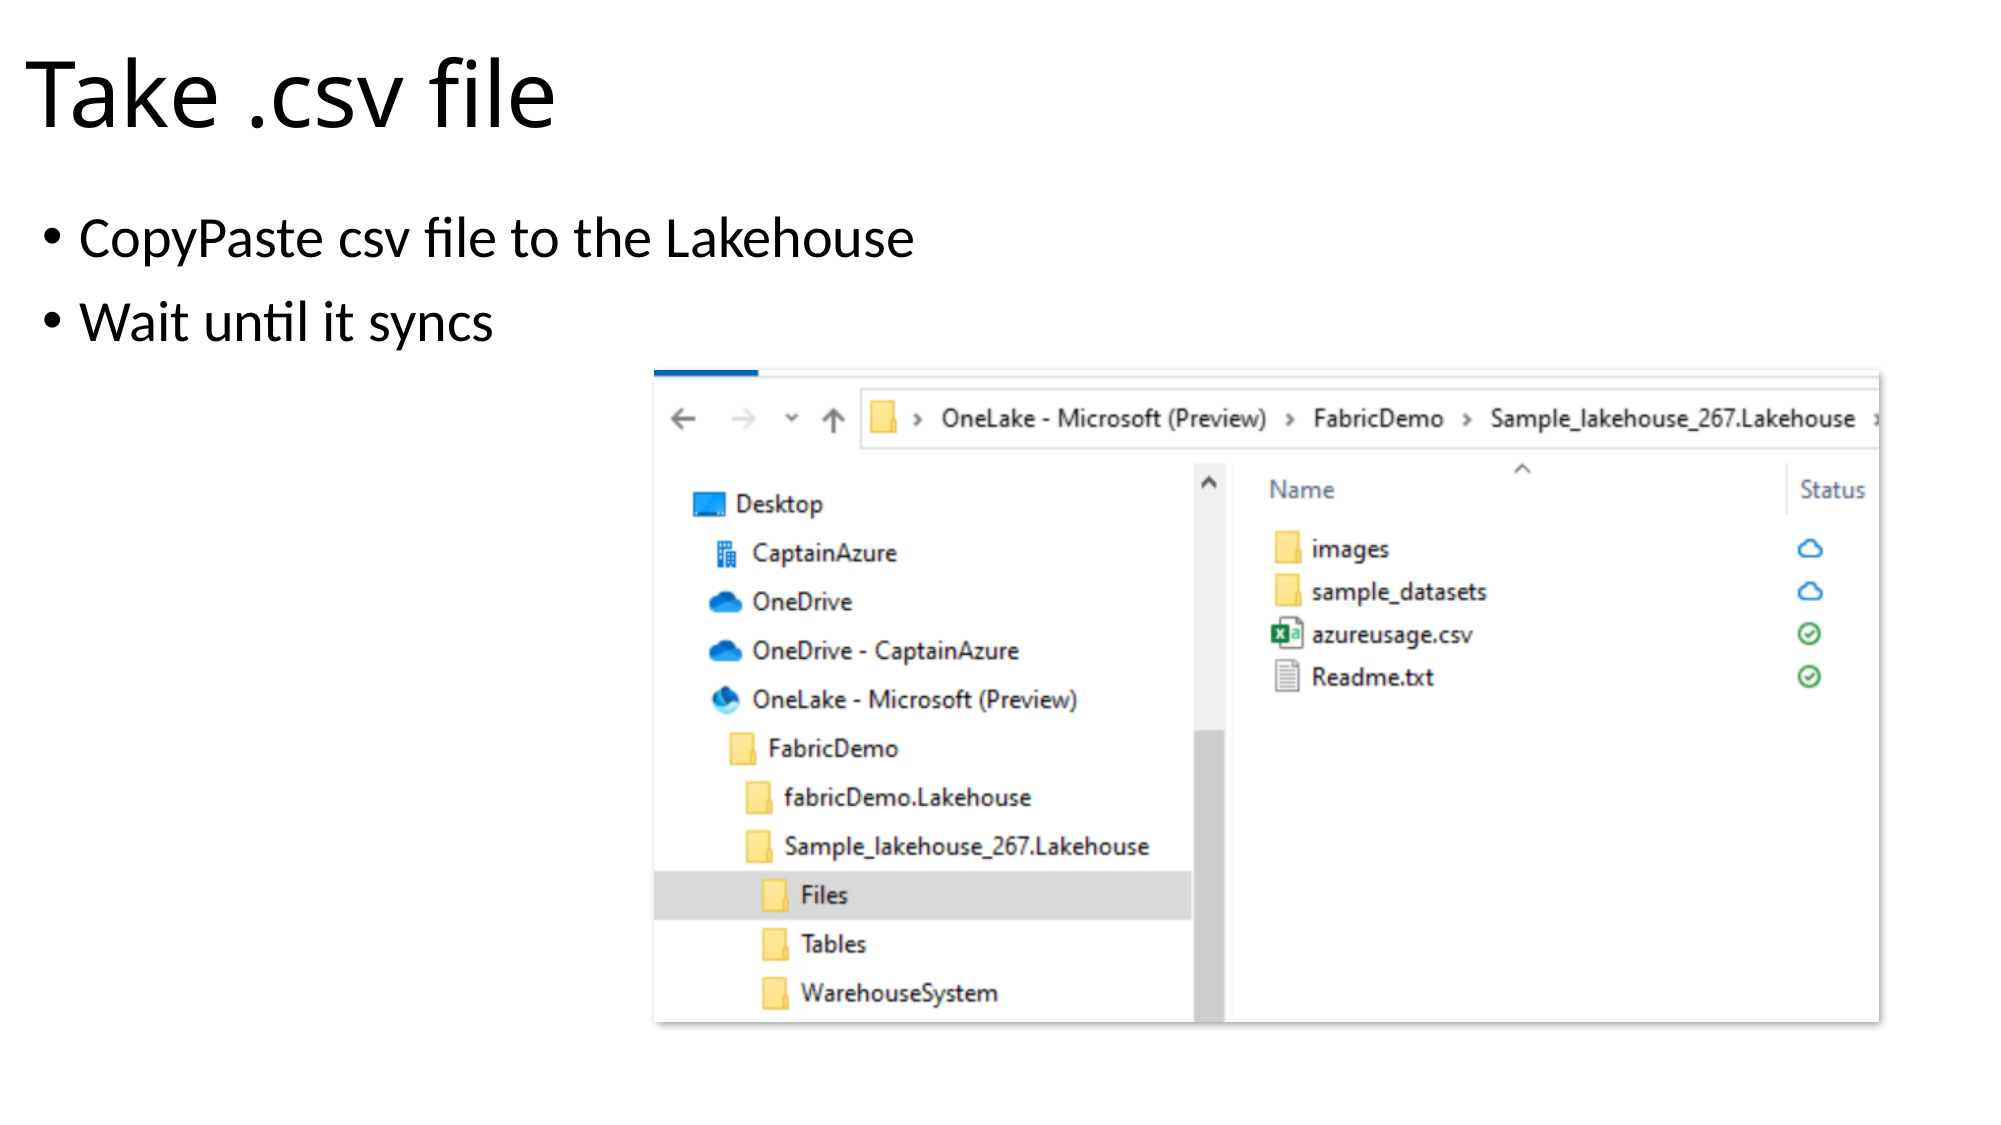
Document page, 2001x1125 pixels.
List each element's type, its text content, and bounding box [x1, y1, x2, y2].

list CopyPaste csv file to the Lakehouse Wait until it syncs [27, 200, 1443, 754]
picture [654, 370, 1879, 1022]
title Take .csv file [10, 15, 1736, 179]
